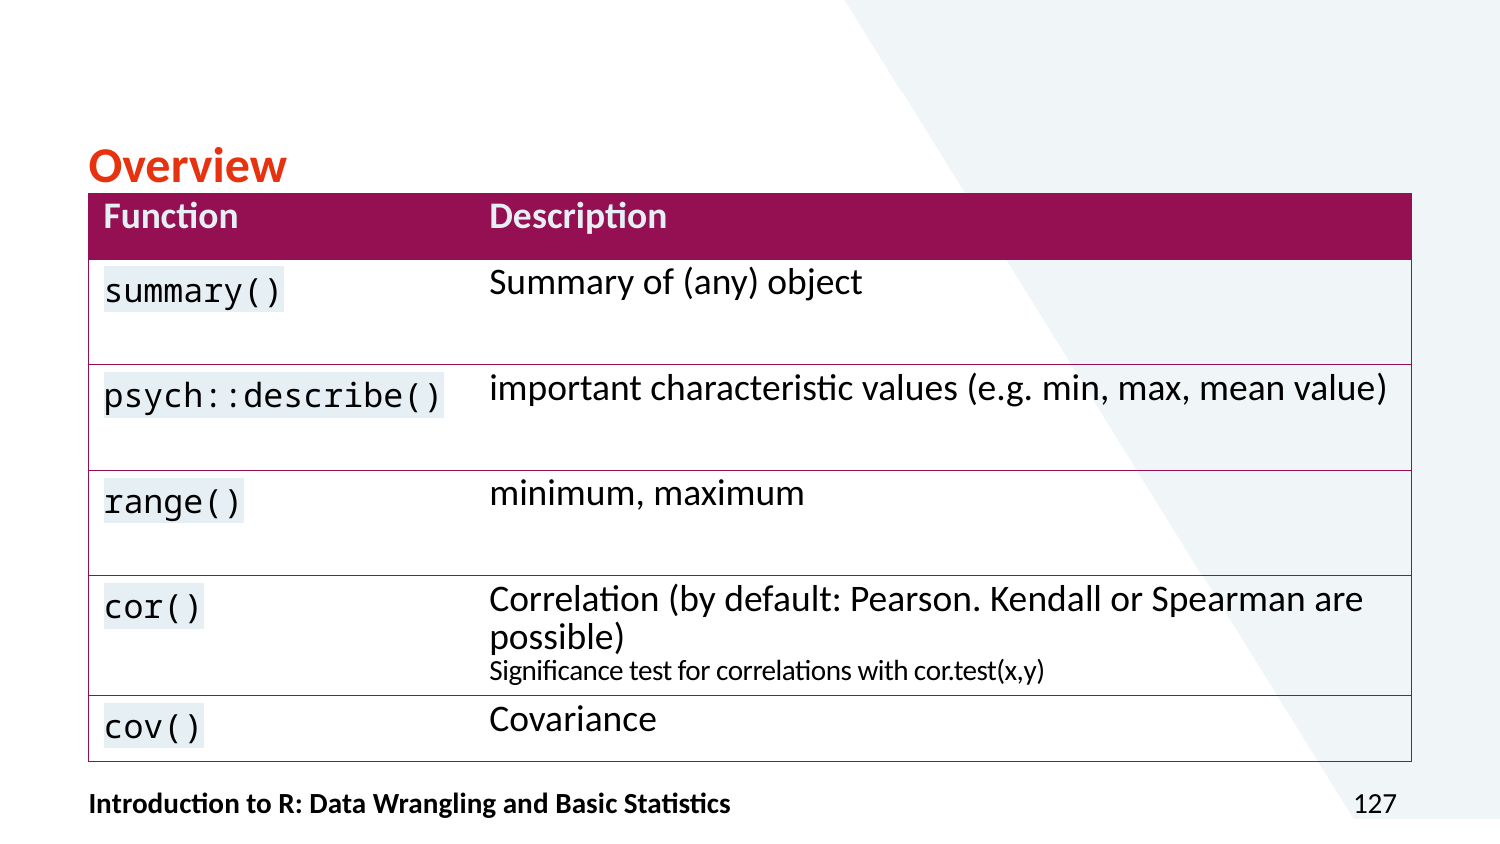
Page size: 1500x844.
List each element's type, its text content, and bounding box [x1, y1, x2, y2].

picture [0, 0, 1500, 819]
table_cell cor() [89, 576, 474, 695]
table_cell Correlation (by default: Pearson. Kendall or Spearman are possible) Significance test for correlations with cor.test(x,y) [474, 576, 1411, 695]
table_cell important characteristic values (e.g. min, max, mean value) [474, 365, 1411, 470]
title Overview [88, 129, 1398, 193]
table_cell psych::describe() [89, 365, 474, 470]
table_cell minimum, maximum [474, 471, 1411, 575]
table_cell cov() [89, 696, 474, 761]
table_cell Covariance [474, 696, 1411, 761]
table_header Function [89, 194, 474, 258]
table_cell Summary of (any) object [474, 260, 1411, 364]
footer Introduction to R: Data Wrangling and Basic Statistics [88, 785, 1217, 819]
table_cell summary() [89, 260, 474, 364]
table_header Description [474, 194, 1411, 258]
table_cell range() [89, 471, 474, 575]
slide_number 127 [1263, 785, 1398, 819]
